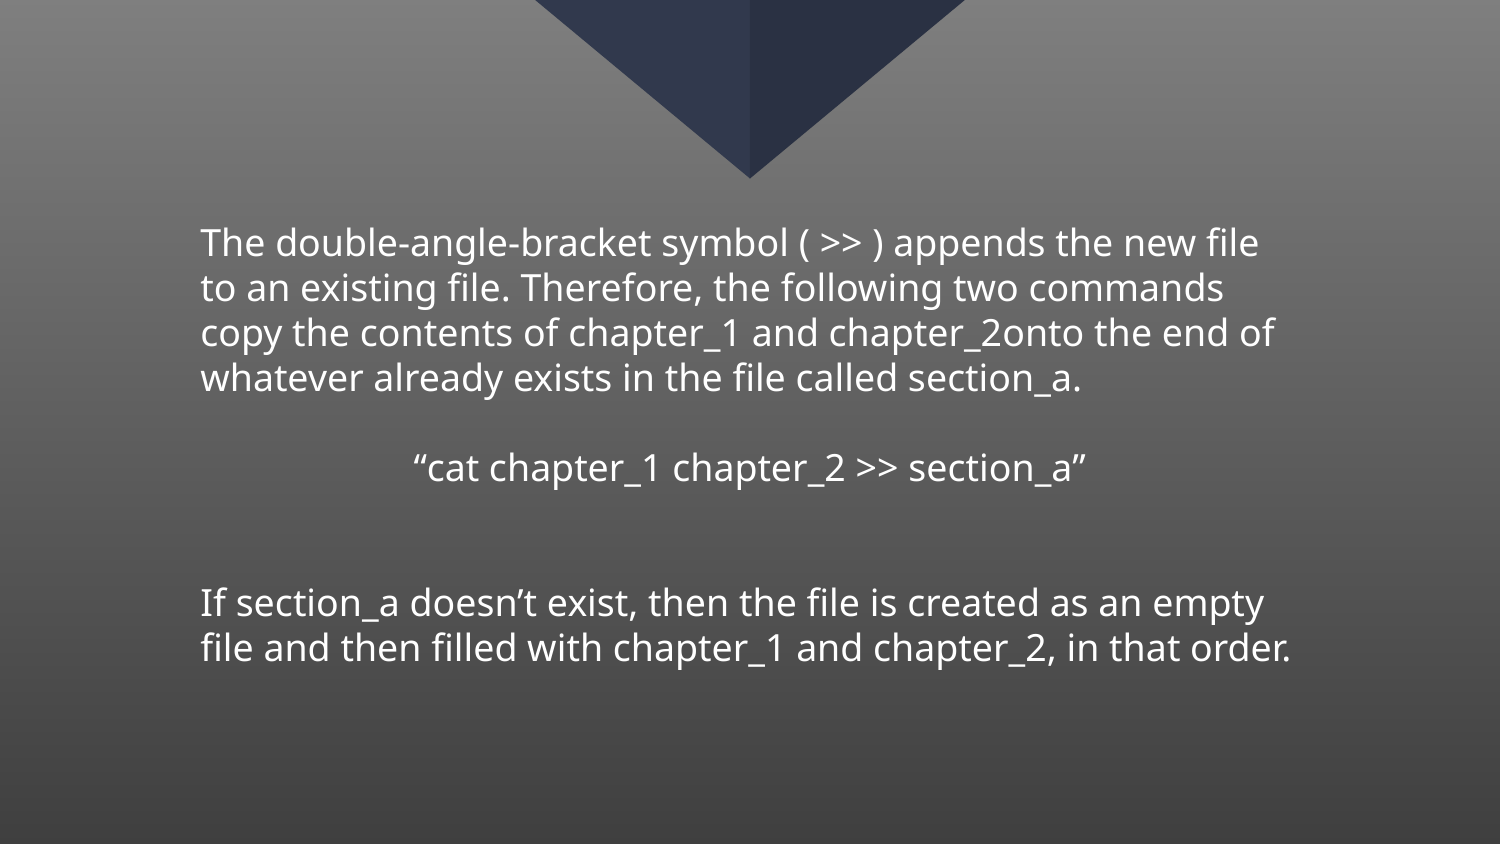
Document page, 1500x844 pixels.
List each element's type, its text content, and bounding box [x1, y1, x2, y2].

title The double-angle-bracket symbol ( >> ) appends the new file to an existing file. Therefore, the following two commands copy the contents of chapter_1 and chapter_2onto the end of whatever already exists in the file called section_a. “cat chapter_1 chapter_2 >> section_a” If section_a doesn’t exist, then the file is created as an empty file and then filled with chapter_1 and chapter_2, in that order. [185, 203, 1315, 816]
